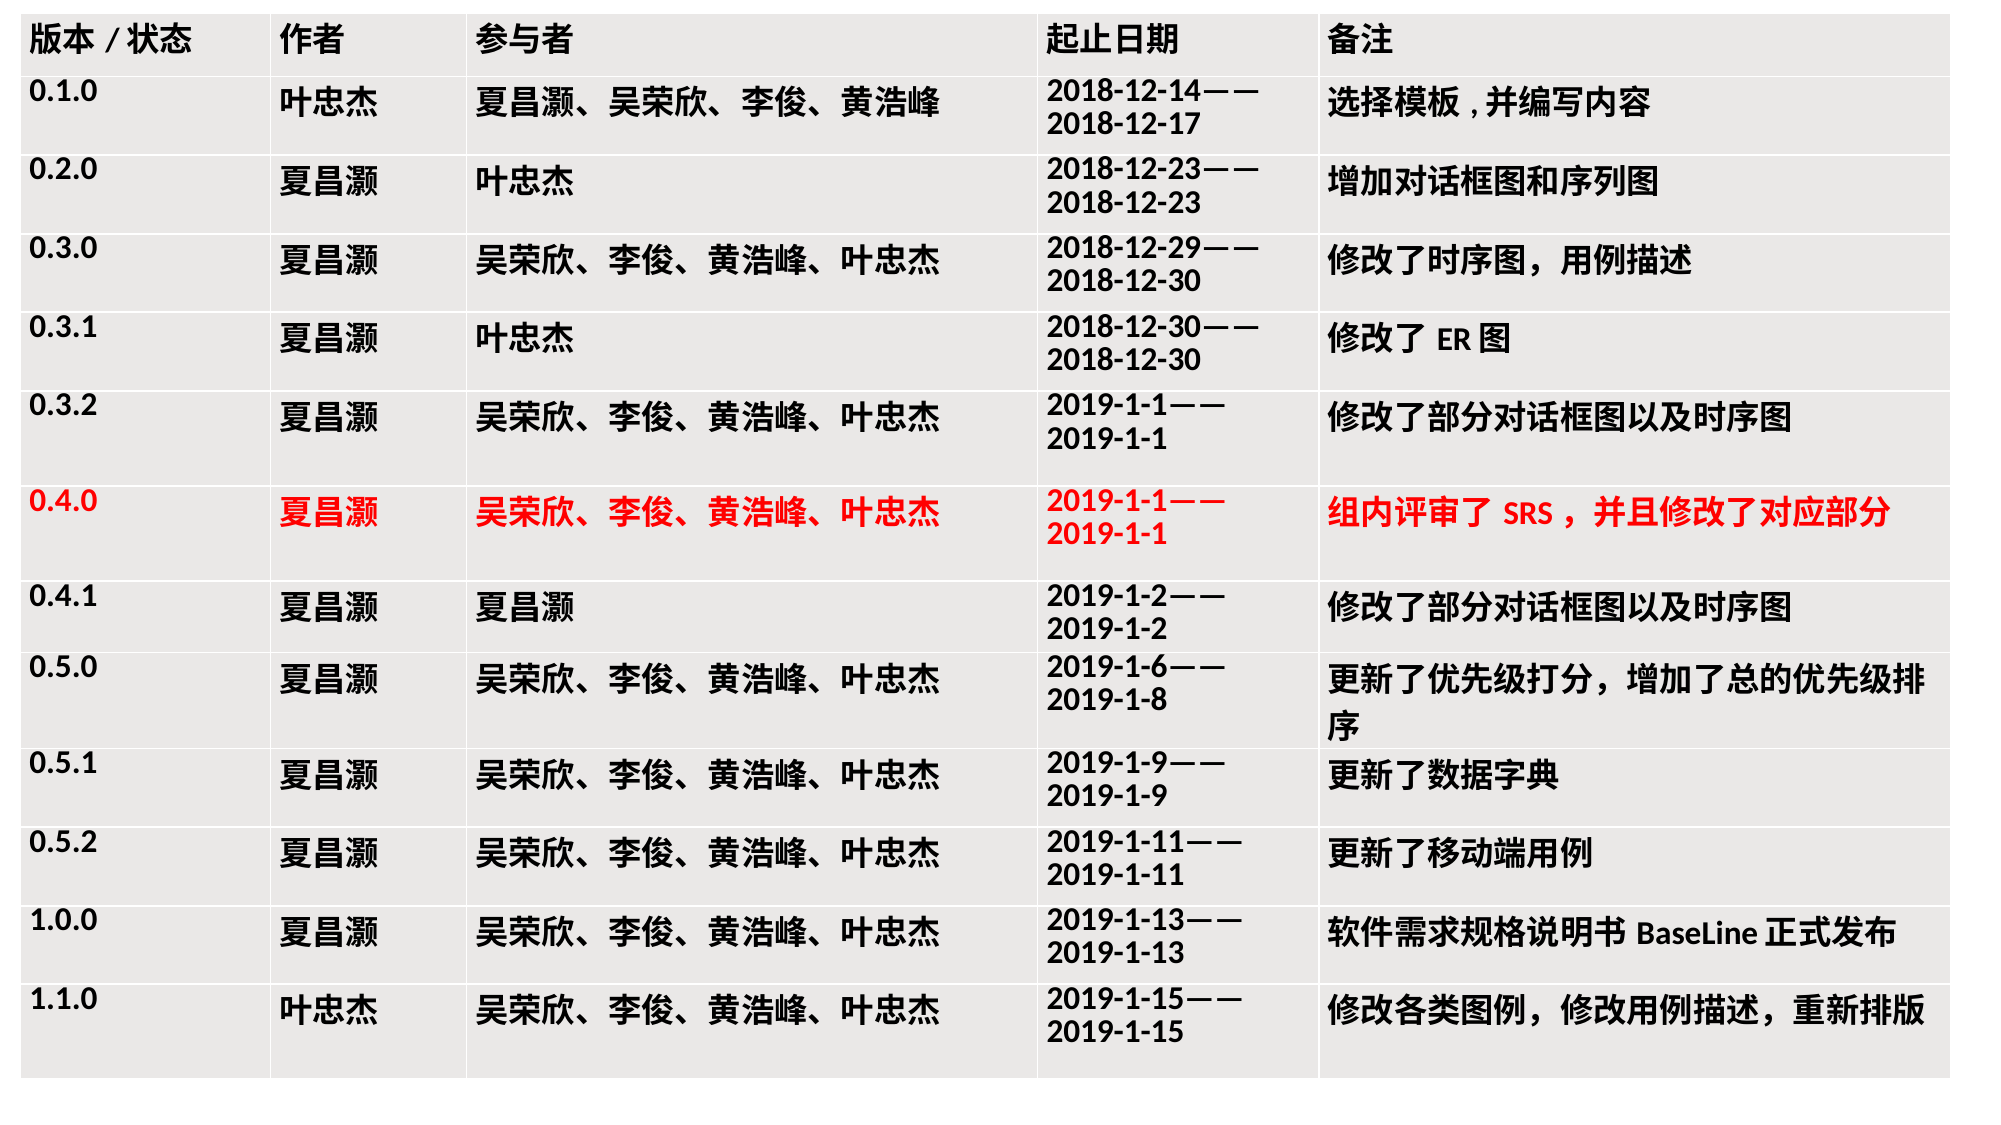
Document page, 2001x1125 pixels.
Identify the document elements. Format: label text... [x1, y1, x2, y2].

table_cell 叶忠杰 [467, 313, 1037, 390]
table_cell 0.4.0 [21, 487, 270, 580]
table_cell 吴荣欣、李俊、黄浩峰、叶忠杰 [467, 392, 1037, 485]
table_cell 叶忠杰 [271, 77, 466, 154]
table_cell 夏昌灏 [271, 392, 466, 485]
table_cell 更新了数据字典 [1320, 749, 1950, 826]
table_cell 叶忠杰 [467, 156, 1037, 233]
table_cell 吴荣欣、李俊、黄浩峰、叶忠杰 [467, 828, 1037, 905]
table_cell 修改了ER图 [1320, 313, 1950, 390]
table_cell 夏昌灏 [271, 487, 466, 580]
table_cell 0.3.2 [21, 392, 270, 485]
table_cell 0.4.1 [21, 582, 270, 652]
table_cell 夏昌灏 [271, 653, 466, 748]
table_cell 夏昌灏 [271, 828, 466, 905]
table_cell 修改了时序图，用例描述 [1320, 235, 1950, 311]
table_cell 夏昌灏 [271, 313, 466, 390]
table_cell 更新了优先级打分，增加了总的优先级排序 [1320, 653, 1950, 748]
table_cell 夏昌灏 [271, 156, 466, 233]
table_cell 0.3.1 [21, 313, 270, 390]
table_header 备注 [1320, 14, 1950, 76]
table_cell 2018-12-30—— 2018-12-30 [1038, 313, 1318, 390]
table_cell 1.0.0 [21, 907, 270, 983]
table_cell 2018-12-29—— 2018-12-30 [1038, 235, 1318, 311]
table_cell 增加对话框图和序列图 [1320, 156, 1950, 233]
table_cell 修改了部分对话框图以及时序图 [1320, 392, 1950, 485]
table_cell 2018-12-14—— 2018-12-17 [1038, 77, 1318, 154]
table_cell 软件需求规格说明书BaseLine正式发布 [1320, 907, 1950, 983]
table_cell 2019-1-11—— 2019-1-11 [1038, 828, 1318, 905]
table_cell 0.1.0 [21, 77, 270, 154]
table_cell 0.5.0 [21, 653, 270, 748]
table_cell 夏昌灏 [271, 582, 466, 652]
table_cell 夏昌灏 [467, 582, 1037, 652]
table_header 参与者 [467, 14, 1037, 76]
table_header 起止日期 [1038, 14, 1318, 76]
table_cell 2019-1-2—— 2019-1-2 [1038, 582, 1318, 652]
table_cell 吴荣欣、李俊、黄浩峰、叶忠杰 [467, 653, 1037, 748]
table_cell 组内评审了SRS，并且修改了对应部分 [1320, 487, 1950, 580]
table_header 版本/状态 [21, 14, 270, 76]
table_header 作者 [271, 14, 466, 76]
table_cell 0.2.0 [21, 156, 270, 233]
table_cell 更新了移动端用例 [1320, 828, 1950, 905]
table_cell 2019-1-1—— 2019-1-1 [1038, 487, 1318, 580]
table_cell 夏昌灏 [271, 907, 466, 983]
table_cell 0.5.2 [21, 828, 270, 905]
table_cell 选择模板,并编写内容 [1320, 77, 1950, 154]
table_cell 2019-1-15—— 2019-1-15 [1038, 985, 1318, 1078]
table_cell 修改了部分对话框图以及时序图 [1320, 582, 1950, 652]
table_cell 2019-1-1—— 2019-1-1 [1038, 392, 1318, 485]
table_cell 吴荣欣、李俊、黄浩峰、叶忠杰 [467, 985, 1037, 1078]
table_cell 2019-1-9—— 2019-1-9 [1038, 749, 1318, 826]
table_cell 修改各类图例，修改用例描述，重新排版 [1320, 985, 1950, 1078]
table_cell 2019-1-13—— 2019-1-13 [1038, 907, 1318, 983]
table_cell 吴荣欣、李俊、黄浩峰、叶忠杰 [467, 907, 1037, 983]
table_cell 夏昌灏、吴荣欣、李俊、黄浩峰 [467, 77, 1037, 154]
table_cell 2018-12-23—— 2018-12-23 [1038, 156, 1318, 233]
table_cell 吴荣欣、李俊、黄浩峰、叶忠杰 [467, 749, 1037, 826]
table_cell 吴荣欣、李俊、黄浩峰、叶忠杰 [467, 235, 1037, 311]
table_cell 1.1.0 [21, 985, 270, 1078]
table_cell 夏昌灏 [271, 749, 466, 826]
table_cell 叶忠杰 [271, 985, 466, 1078]
table_cell 0.5.1 [21, 749, 270, 826]
table_cell 0.3.0 [21, 235, 270, 311]
table_cell 2019-1-6—— 2019-1-8 [1038, 653, 1318, 748]
table_cell 吴荣欣、李俊、黄浩峰、叶忠杰 [467, 487, 1037, 580]
table_cell 夏昌灏 [271, 235, 466, 311]
